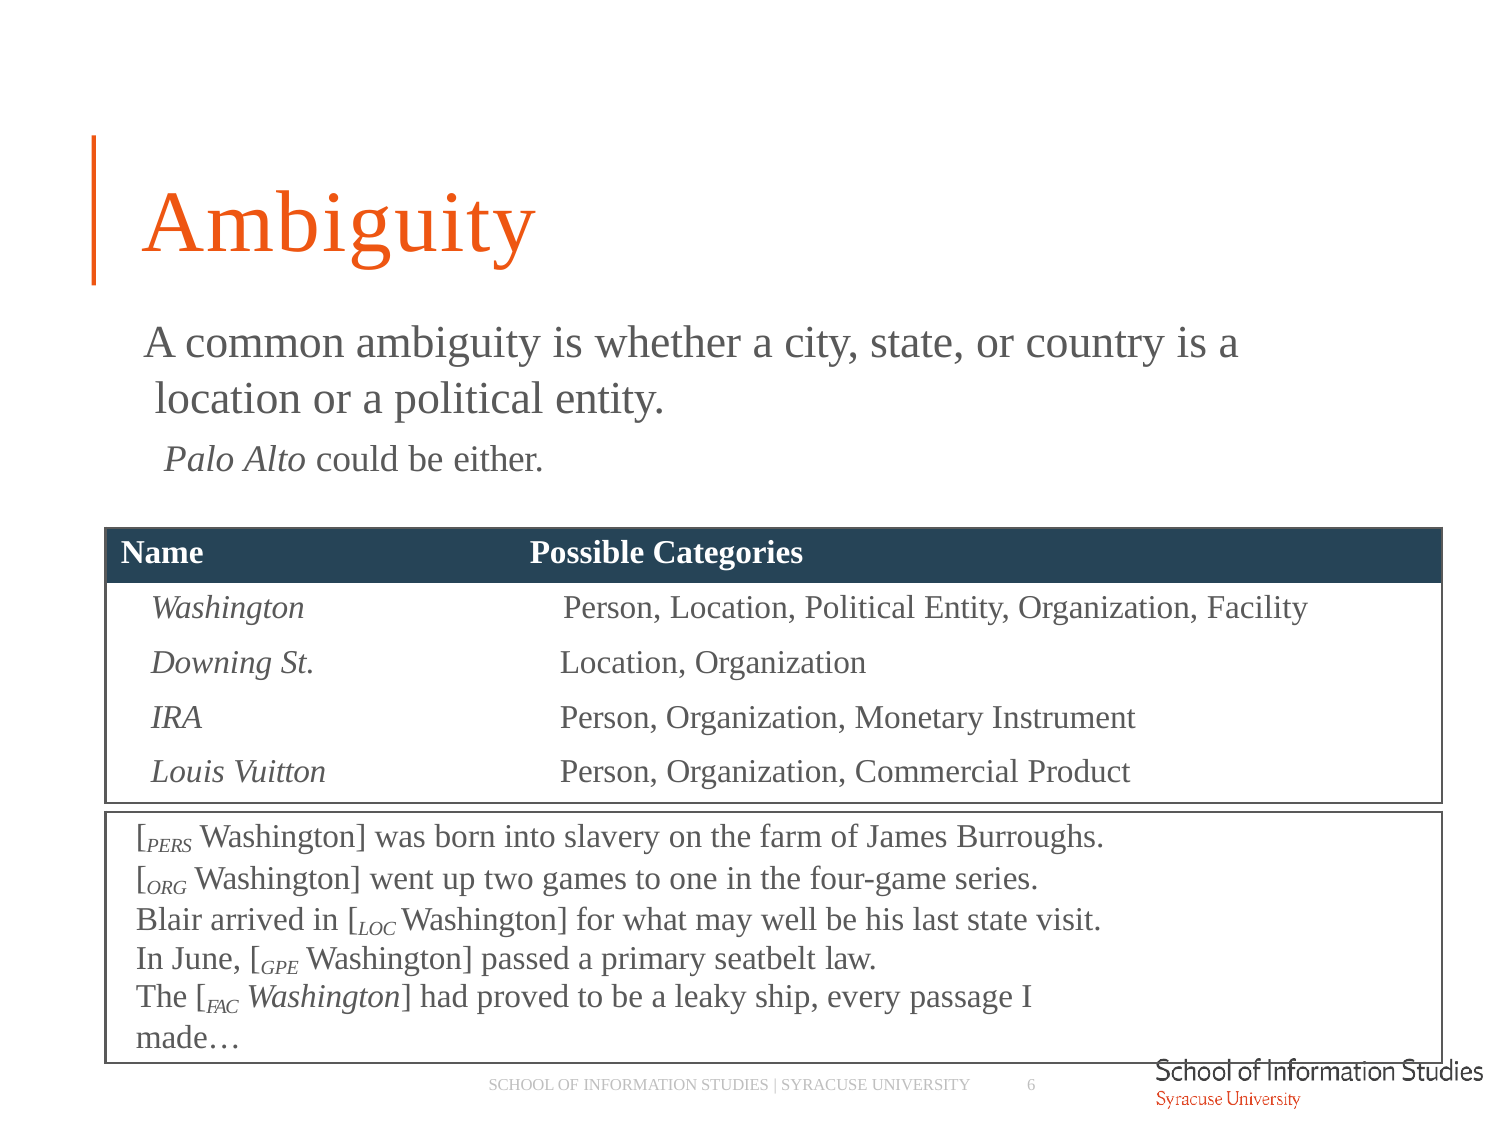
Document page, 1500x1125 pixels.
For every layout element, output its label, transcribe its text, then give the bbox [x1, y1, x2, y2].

table_cell Louis Vuitton [107, 748, 430, 802]
table_cell [PERS Washington] was born into slavery on the farm of James Burroughs. [ORG Washington] went up two games to one in the four-game series. Blair arrived in [LOC Washington] for what may well be his last state visit. In June, [GPE Washington] passed a primary seatbelt law. The [FAC Washington] had proved to be a leaky ship, every passage I made… [107, 813, 1441, 1062]
text_box A common ambiguity is whether a city, state, or country is a location or a political entity. ­ Palo Alto could be either. [141, 309, 1249, 480]
title Ambiguity [138, 162, 539, 353]
table_cell Location, Organization [430, 638, 1441, 693]
slide_number 6 [1020, 1073, 1050, 1125]
table_cell Downing St. [107, 638, 430, 693]
table_cell Person, Location, Political Entity, Organization, Facility [430, 583, 1441, 638]
table_cell [106, 804, 1442, 811]
footer SCHOOL OF INFORMATION STUDIES | SYRACUSE UNIVERSITY [486, 1073, 979, 1125]
table_header Name [107, 529, 430, 583]
table_header Possible Categories [430, 529, 1441, 583]
table_cell Person, Organization, Monetary Instrument [430, 693, 1441, 748]
table_cell IRA [107, 693, 430, 748]
table_cell Person, Organization, Commercial Product [430, 748, 1441, 802]
table_cell Washington [107, 583, 430, 638]
picture [1156, 1058, 1483, 1109]
